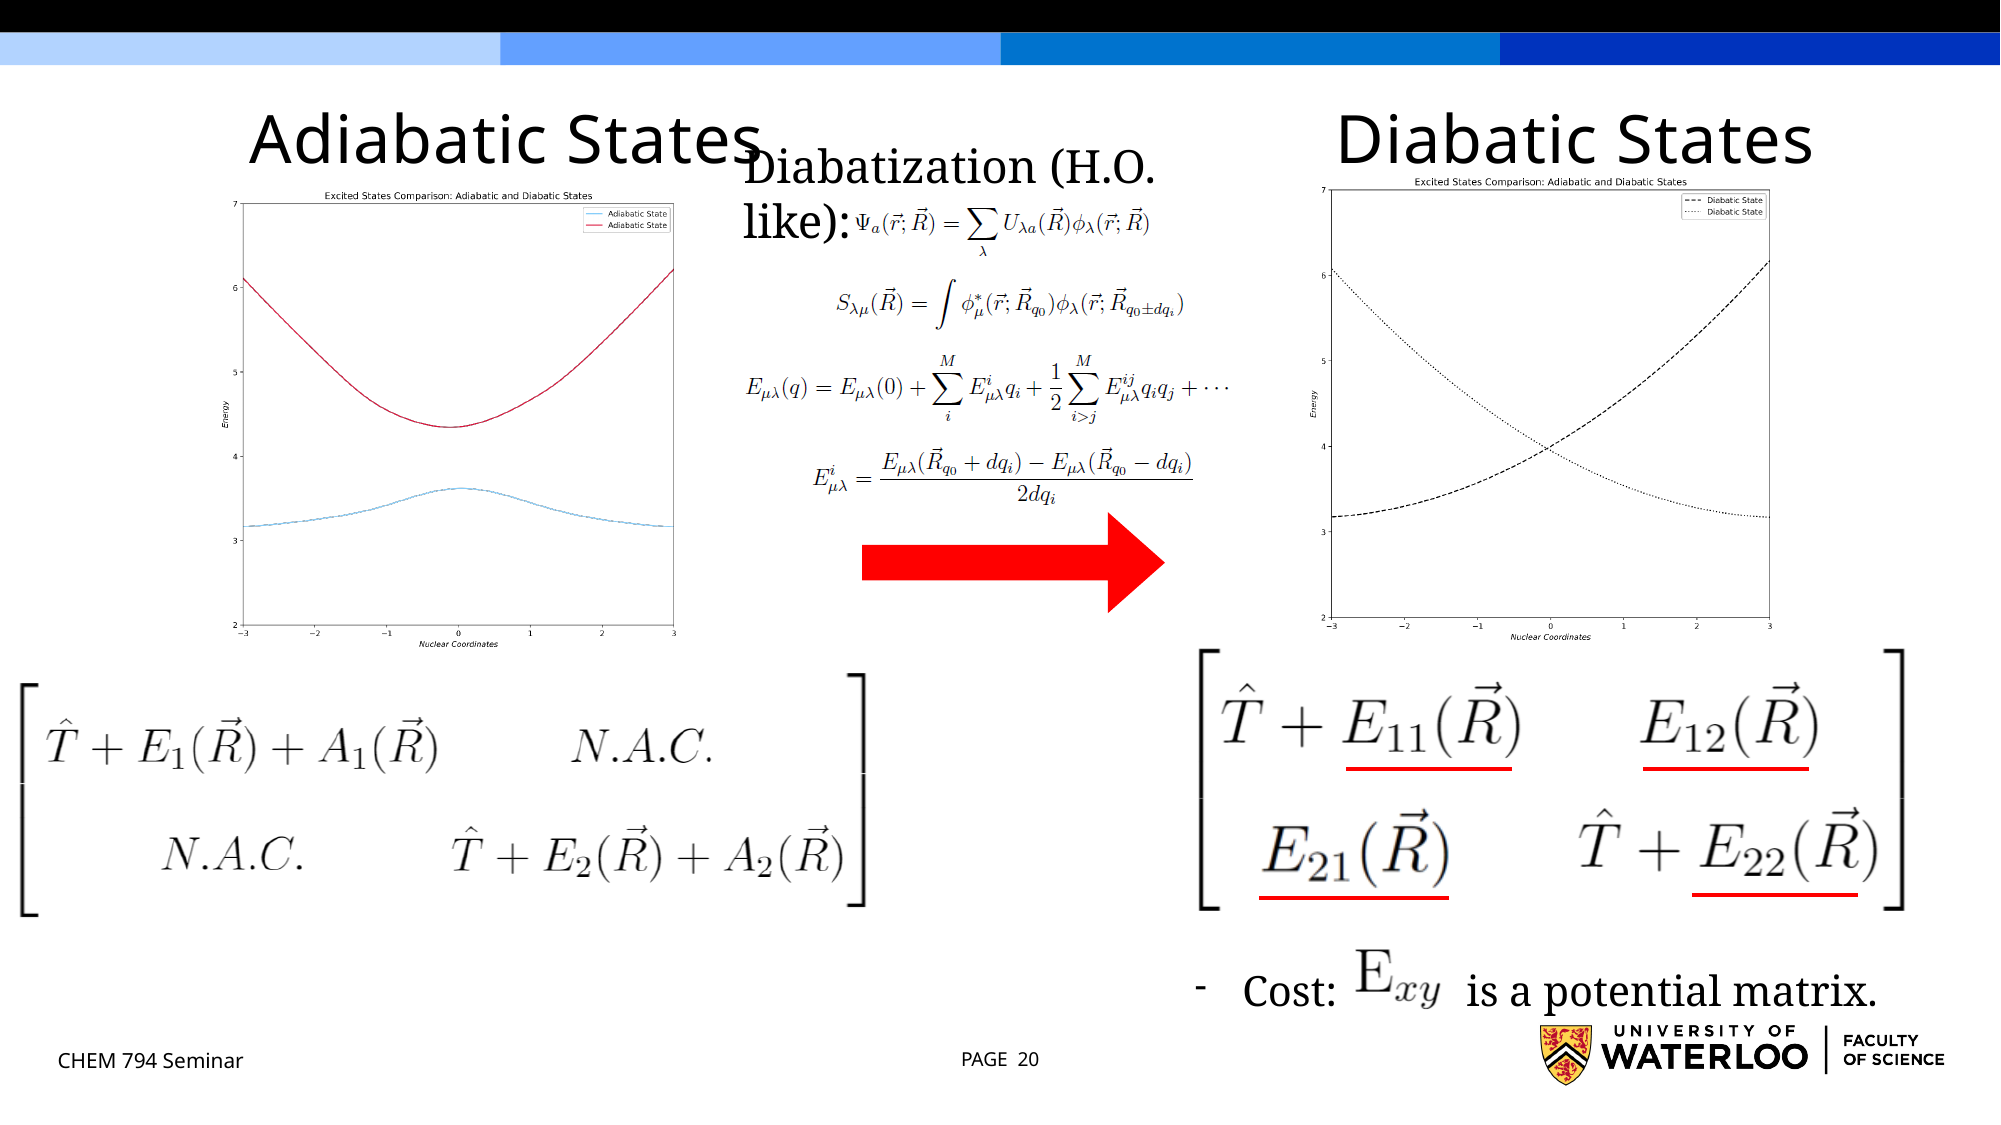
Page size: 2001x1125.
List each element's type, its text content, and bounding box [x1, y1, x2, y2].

picture [566, 718, 712, 772]
footer CHEM 794 Seminar [42, 1039, 900, 1081]
picture [1195, 175, 1909, 919]
slide_number PAGE 20 [916, 1040, 1084, 1082]
picture [3, 670, 39, 928]
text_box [728, 130, 1272, 611]
picture [449, 660, 877, 918]
picture [42, 710, 441, 780]
text_box Cost: is a potential matrix. [1179, 907, 2000, 1125]
picture [156, 825, 303, 880]
picture [218, 189, 679, 651]
picture [1342, 938, 1450, 1027]
title Adiabatic States Diabatic States [11, 70, 1909, 217]
